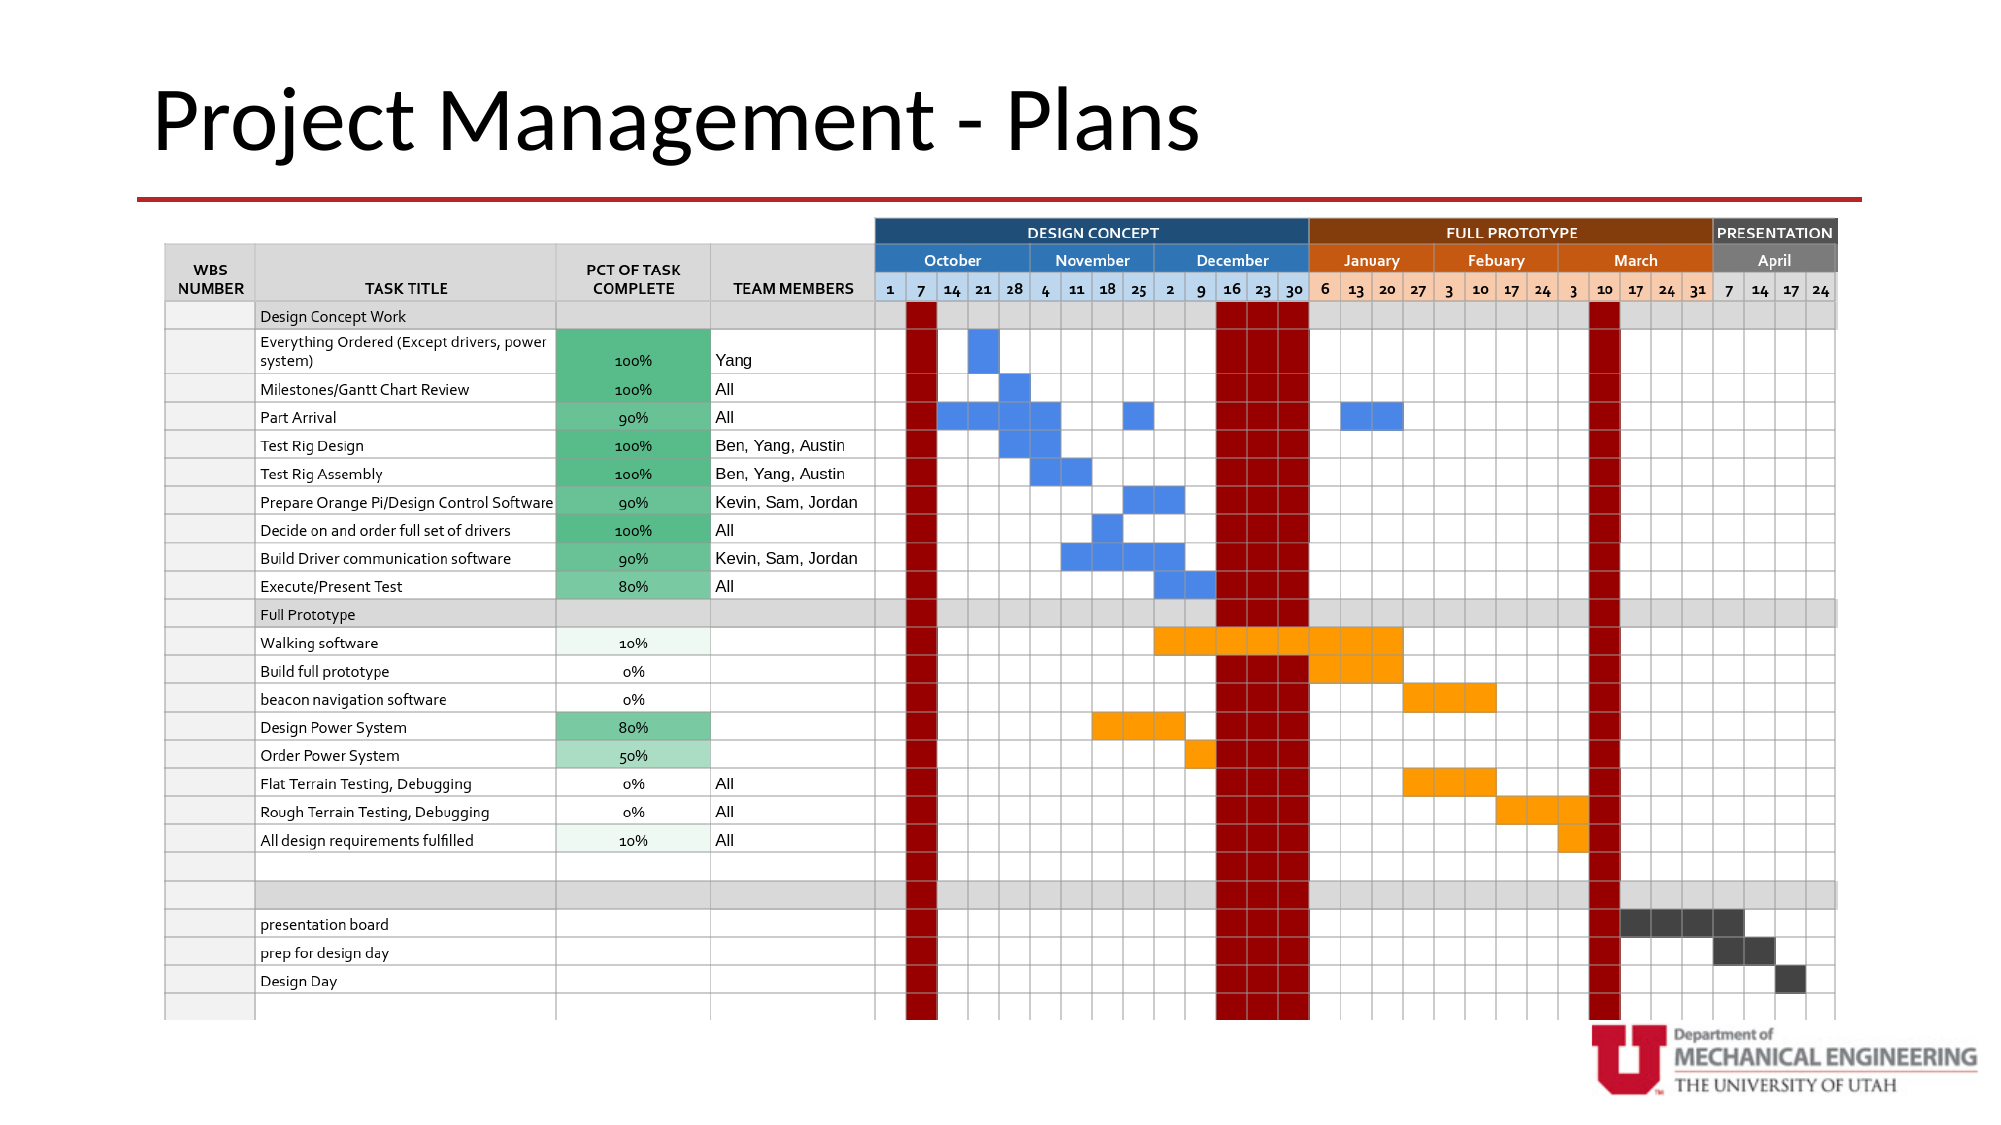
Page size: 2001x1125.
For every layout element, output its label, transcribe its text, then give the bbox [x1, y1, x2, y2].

title Project Management - Plans [137, 59, 1863, 183]
picture [147, 204, 1978, 1112]
